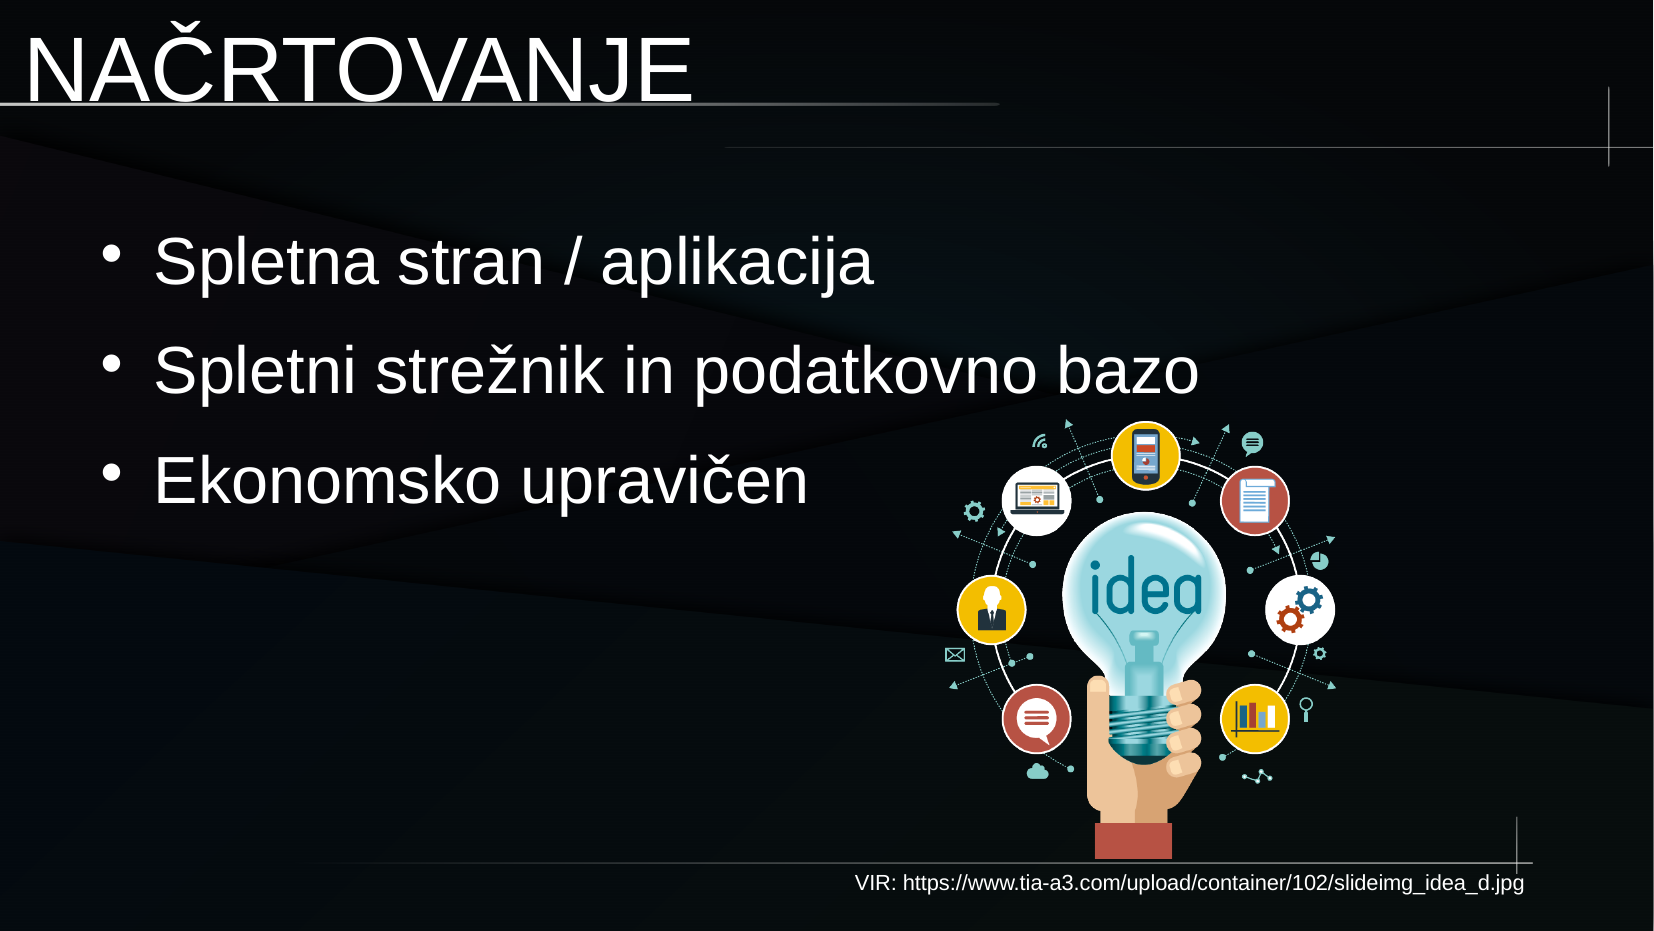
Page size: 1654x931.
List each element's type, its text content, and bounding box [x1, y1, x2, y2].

text_box VIR: https://www.tia-a3.com/upload/container/102/slideimg_idea_d.jpg [839, 861, 1545, 931]
text_box NAČRTOVANJE [23, 11, 1589, 118]
picture [0, 0, 1654, 931]
text_box Spletna stran / aplikacija Spletni strežnik in podatkovno bazo Ekonomsko upravičen [82, 217, 1485, 757]
